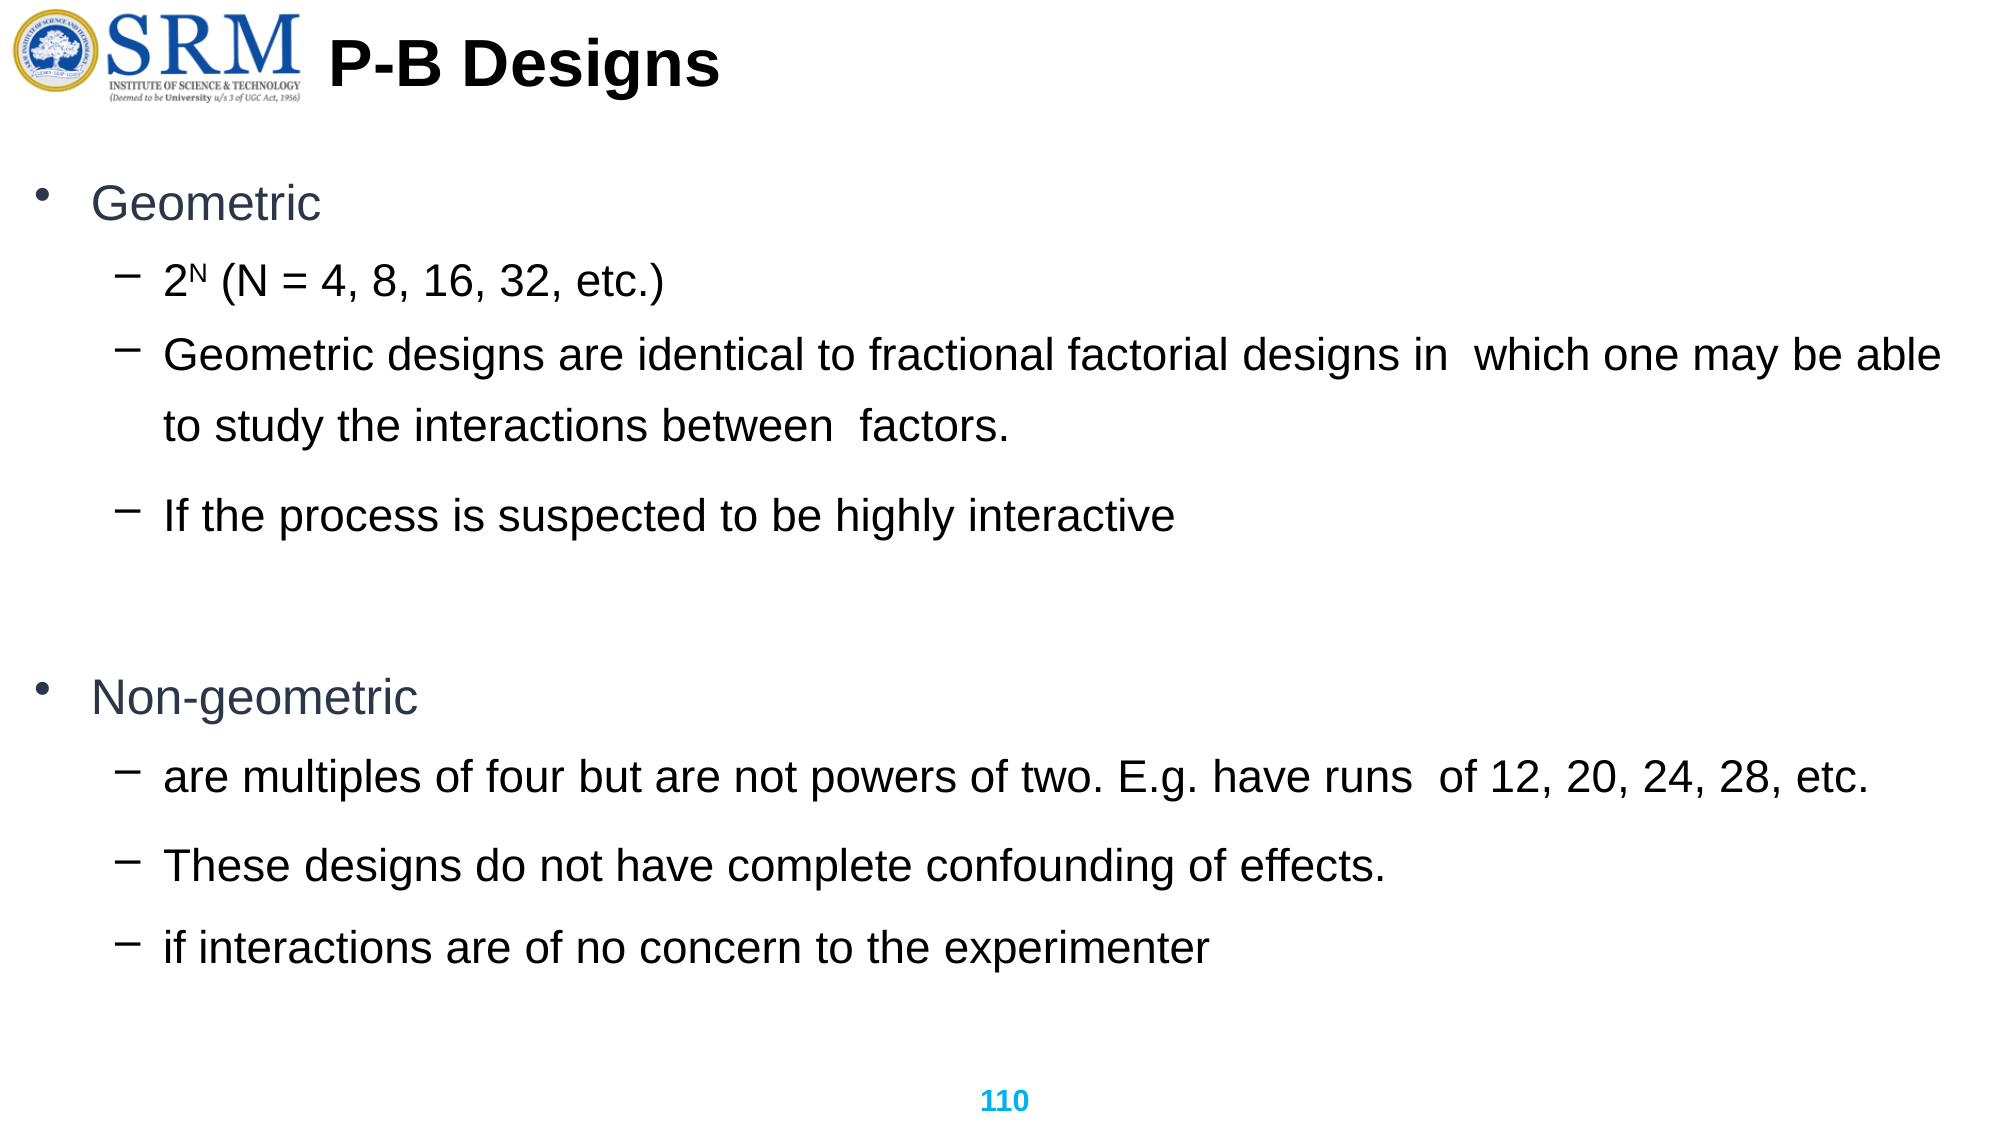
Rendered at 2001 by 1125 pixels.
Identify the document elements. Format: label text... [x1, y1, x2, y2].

picture [1, 0, 309, 119]
title P-B Designs [313, 23, 1998, 95]
text_box Geometric 2N (N = 4, 8, 16, 32, etc.) Geometric designs are identical to fractional factorial designs in which one may be able to study the interactions between factors. If the process is suspected to be highly interactive Non-geometric are multiples of four but are not powers of two. E.g. have runs of 12, 20, 24, 28, etc. These designs do not have complete confounding of effects. if interactions are of no concern to the experimenter [32, 138, 1971, 1065]
slide_number 110 [924, 1072, 1085, 1125]
